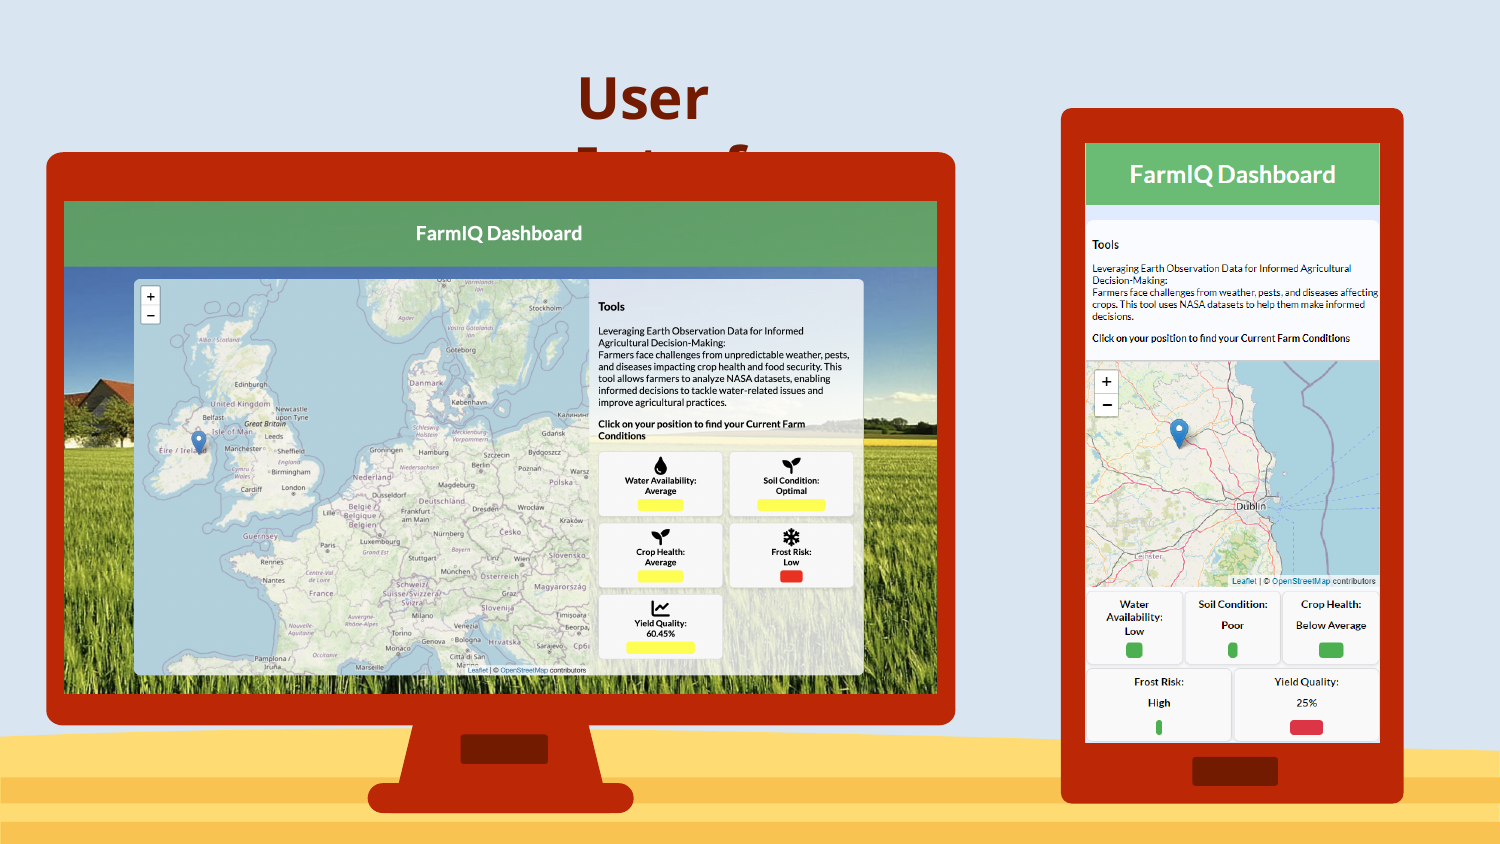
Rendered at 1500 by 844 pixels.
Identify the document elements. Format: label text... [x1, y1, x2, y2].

title User Interface [561, 46, 939, 145]
picture [1085, 142, 1381, 743]
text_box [46, 151, 956, 814]
picture [63, 201, 938, 694]
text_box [1060, 107, 1404, 804]
